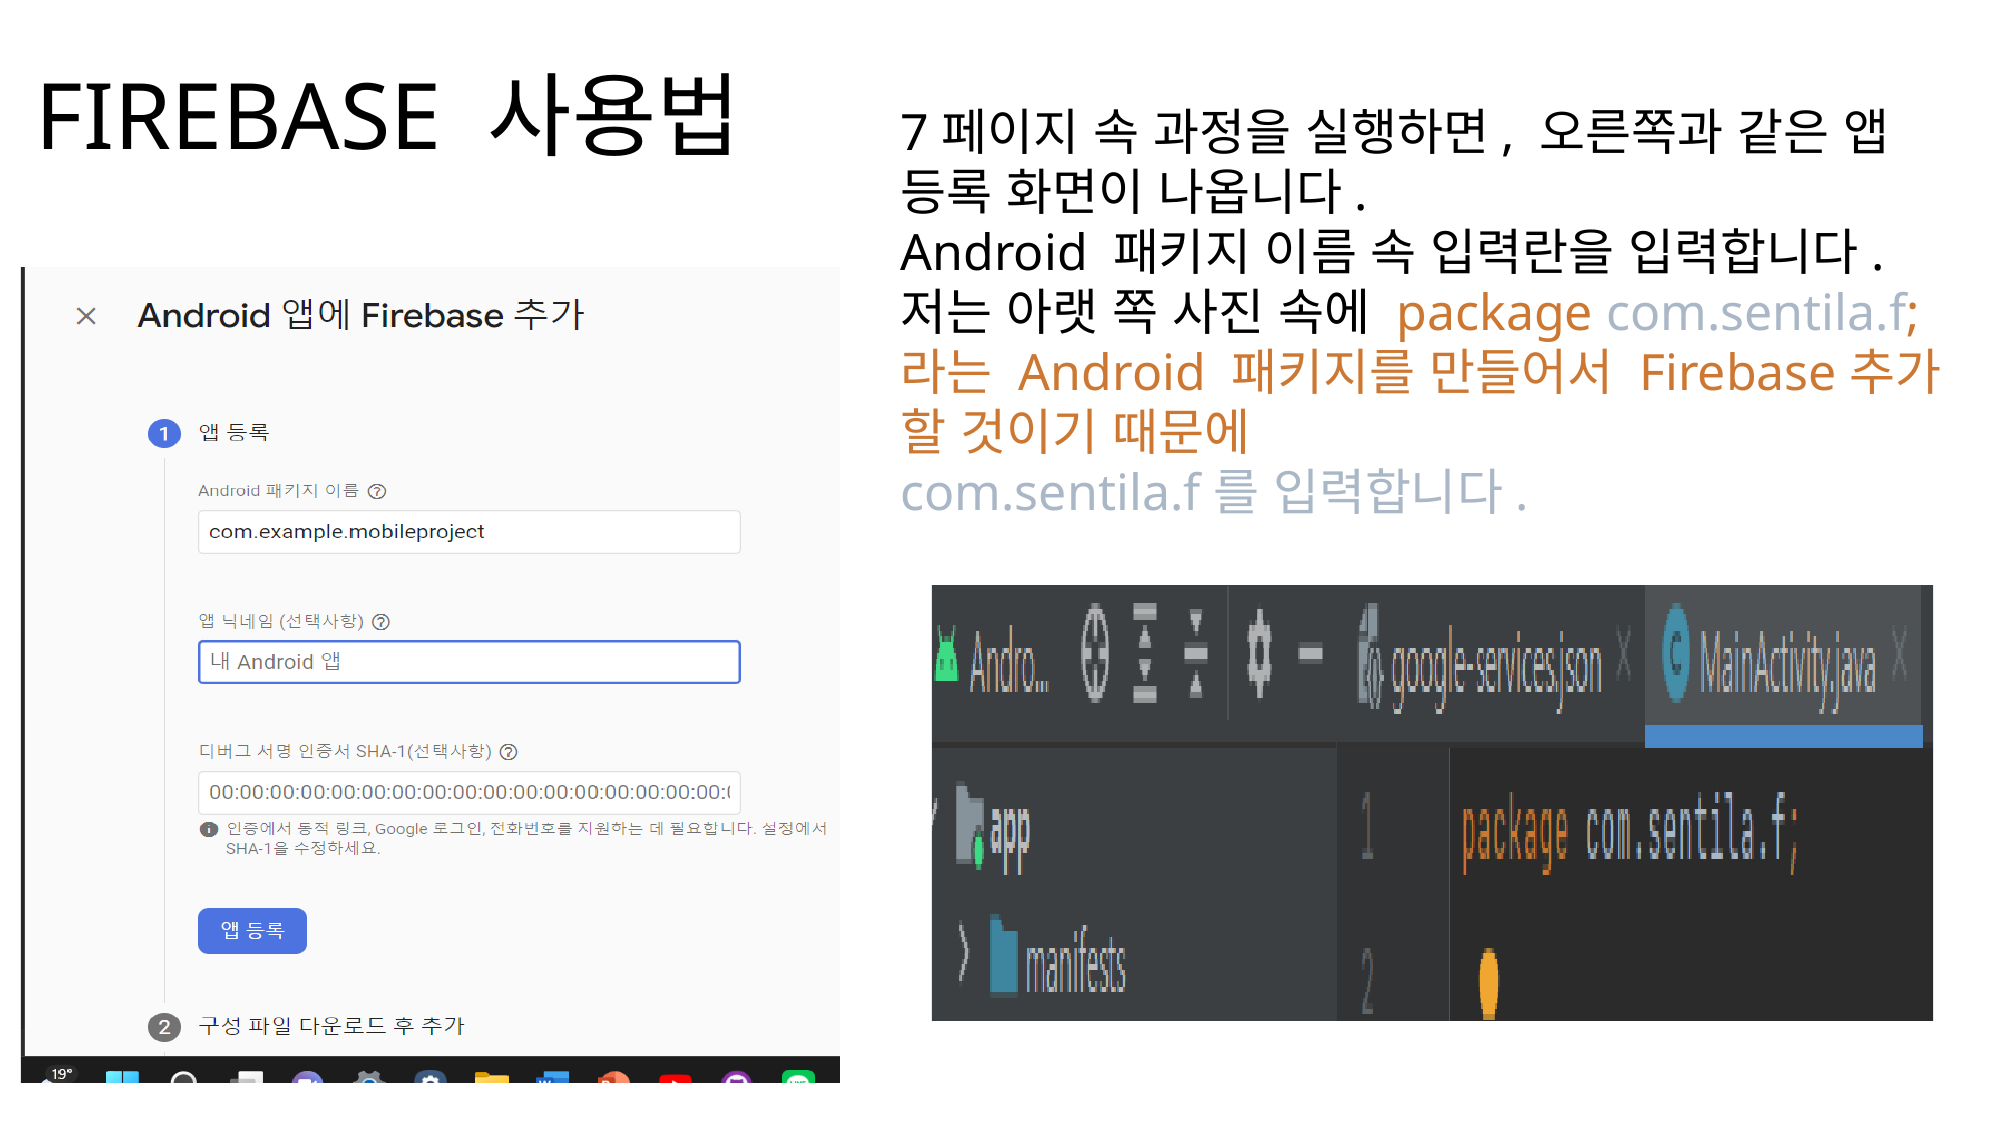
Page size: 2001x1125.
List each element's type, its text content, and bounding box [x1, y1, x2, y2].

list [20, 267, 840, 1083]
picture [931, 585, 1934, 1021]
text_box 7페이지 속 과정을 실행하면, 오른쪽과 같은 앱 등록 화면이 나옵니다. Android 패키지 이름 속 입력란을 입력합니다. 저는 아랫 쪽 사진 속에 package com.sentila.f;라는 Android 패키지를 만들어서 Firebase추가 할 것이기 때문에 com.sentila.f를 입력합니다. [885, 92, 1979, 603]
title FIREBASE 사용법 [20, 0, 1683, 239]
